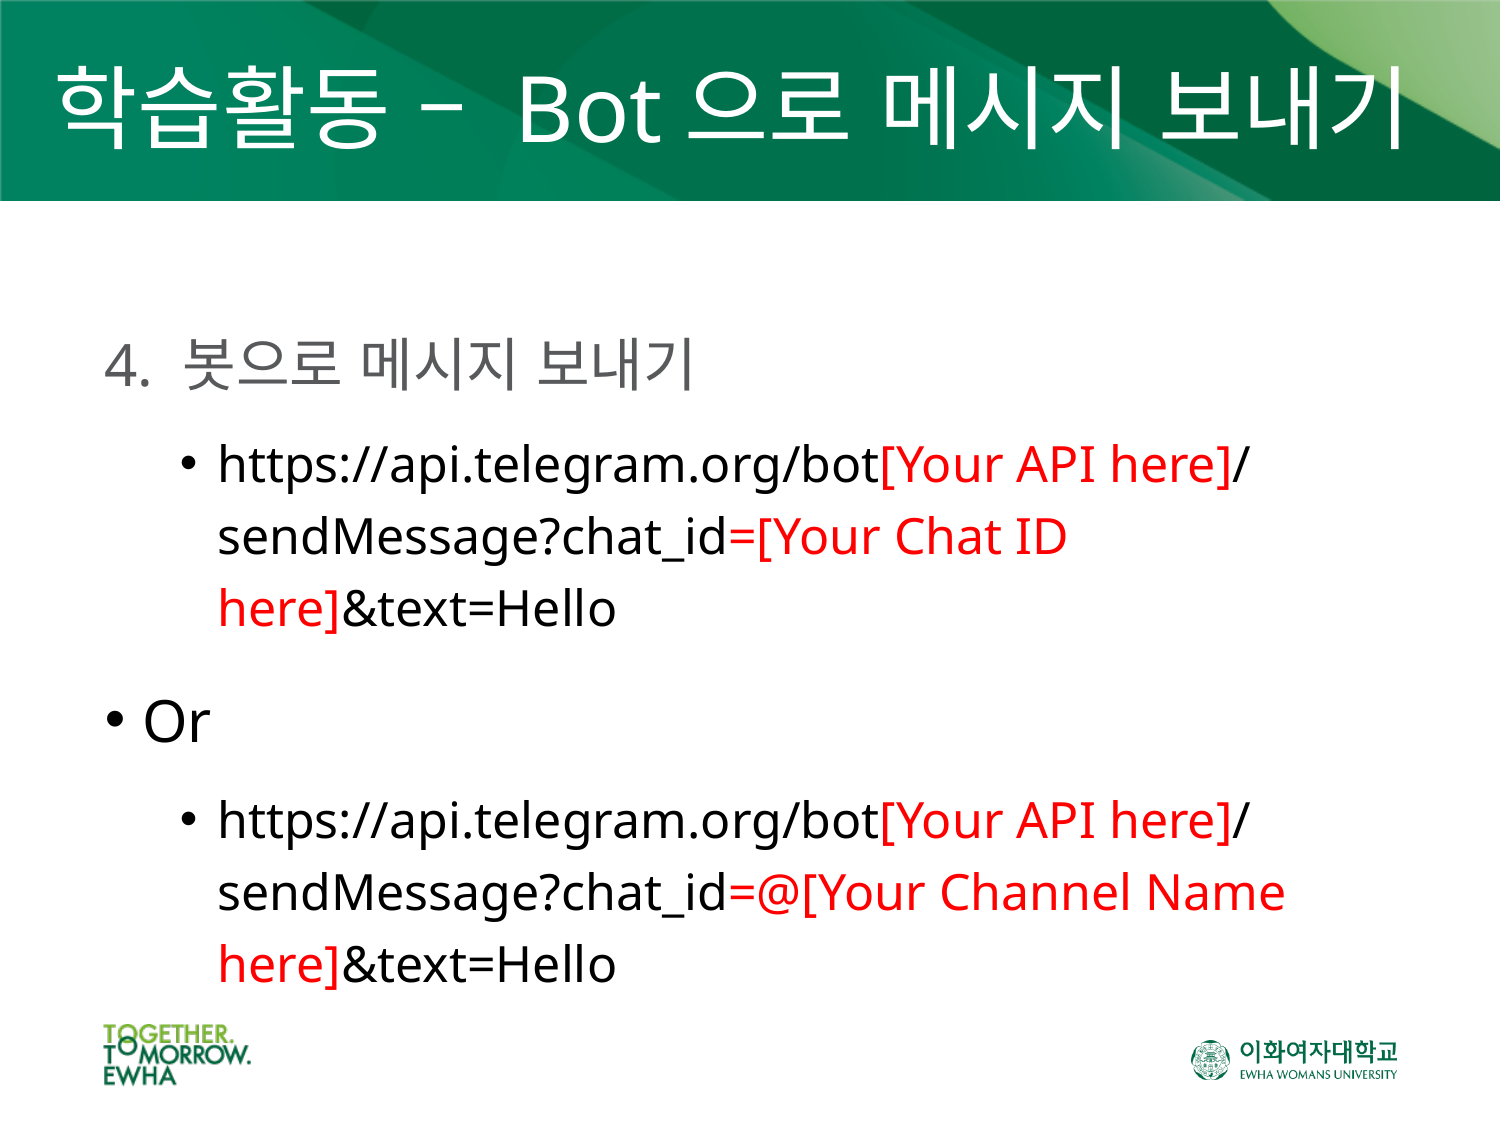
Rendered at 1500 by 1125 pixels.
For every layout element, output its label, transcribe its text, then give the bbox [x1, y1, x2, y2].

picture [103, 1024, 251, 1087]
title 학습활동 – Bot으로 메시지 보내기 [38, 4, 1500, 222]
picture [0, 0, 1500, 201]
list 4. 봇으로 메시지 보내기 https://api.telegram.org/bot[Your API here]/sendMessage?chat_id=[Your Chat ID here]&text=Hello Or https://api.telegram.org/bot[Your API here]/sendMessage?chat_id=@[Your Channel Name here]&text=Hello [89, 306, 1475, 1021]
picture [1191, 1040, 1397, 1080]
